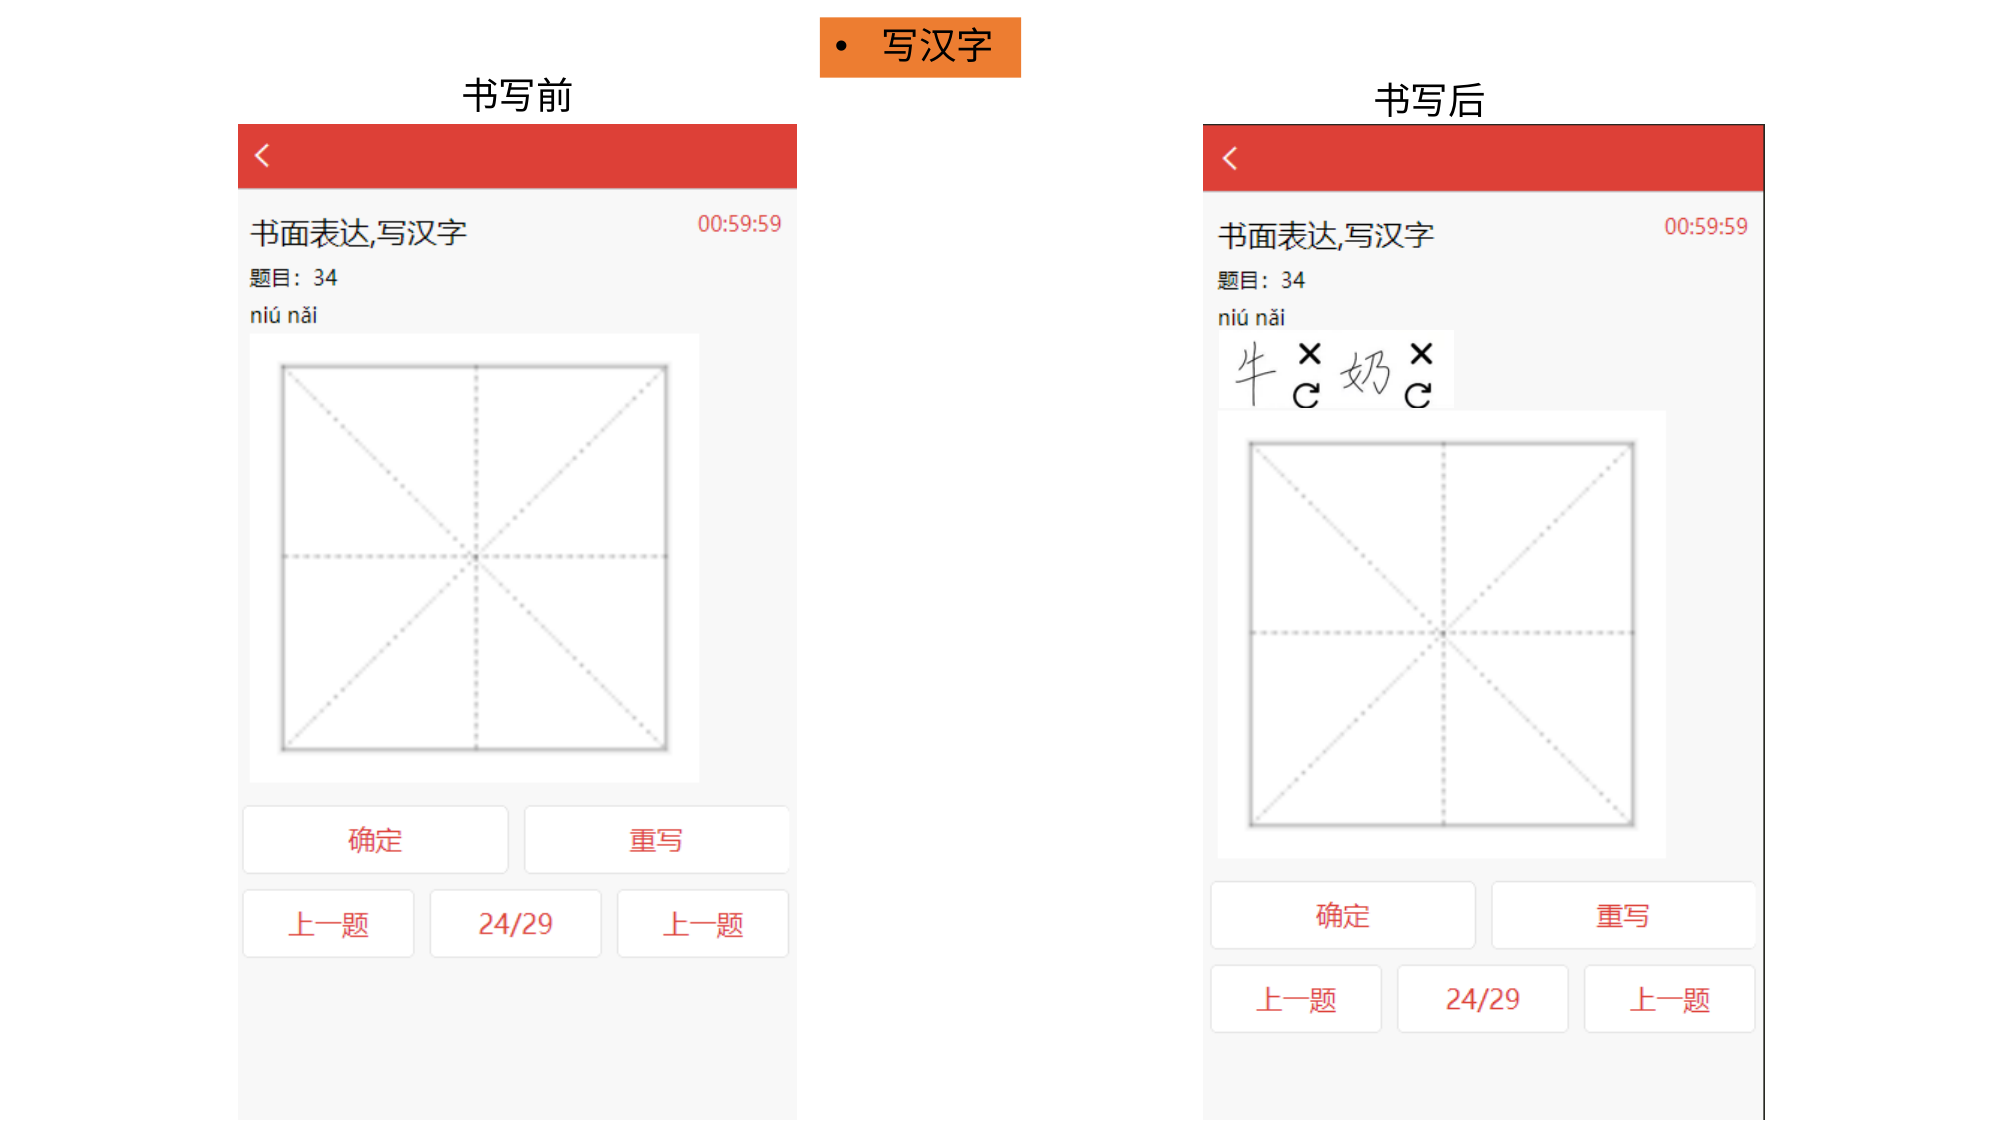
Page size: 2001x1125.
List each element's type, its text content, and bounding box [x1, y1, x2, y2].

text_box 书写后 [1358, 69, 1501, 124]
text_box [1203, 124, 1765, 1120]
text_box 写汉字 [819, 17, 1022, 78]
picture [238, 124, 797, 1120]
text_box 书写前 [446, 64, 589, 124]
